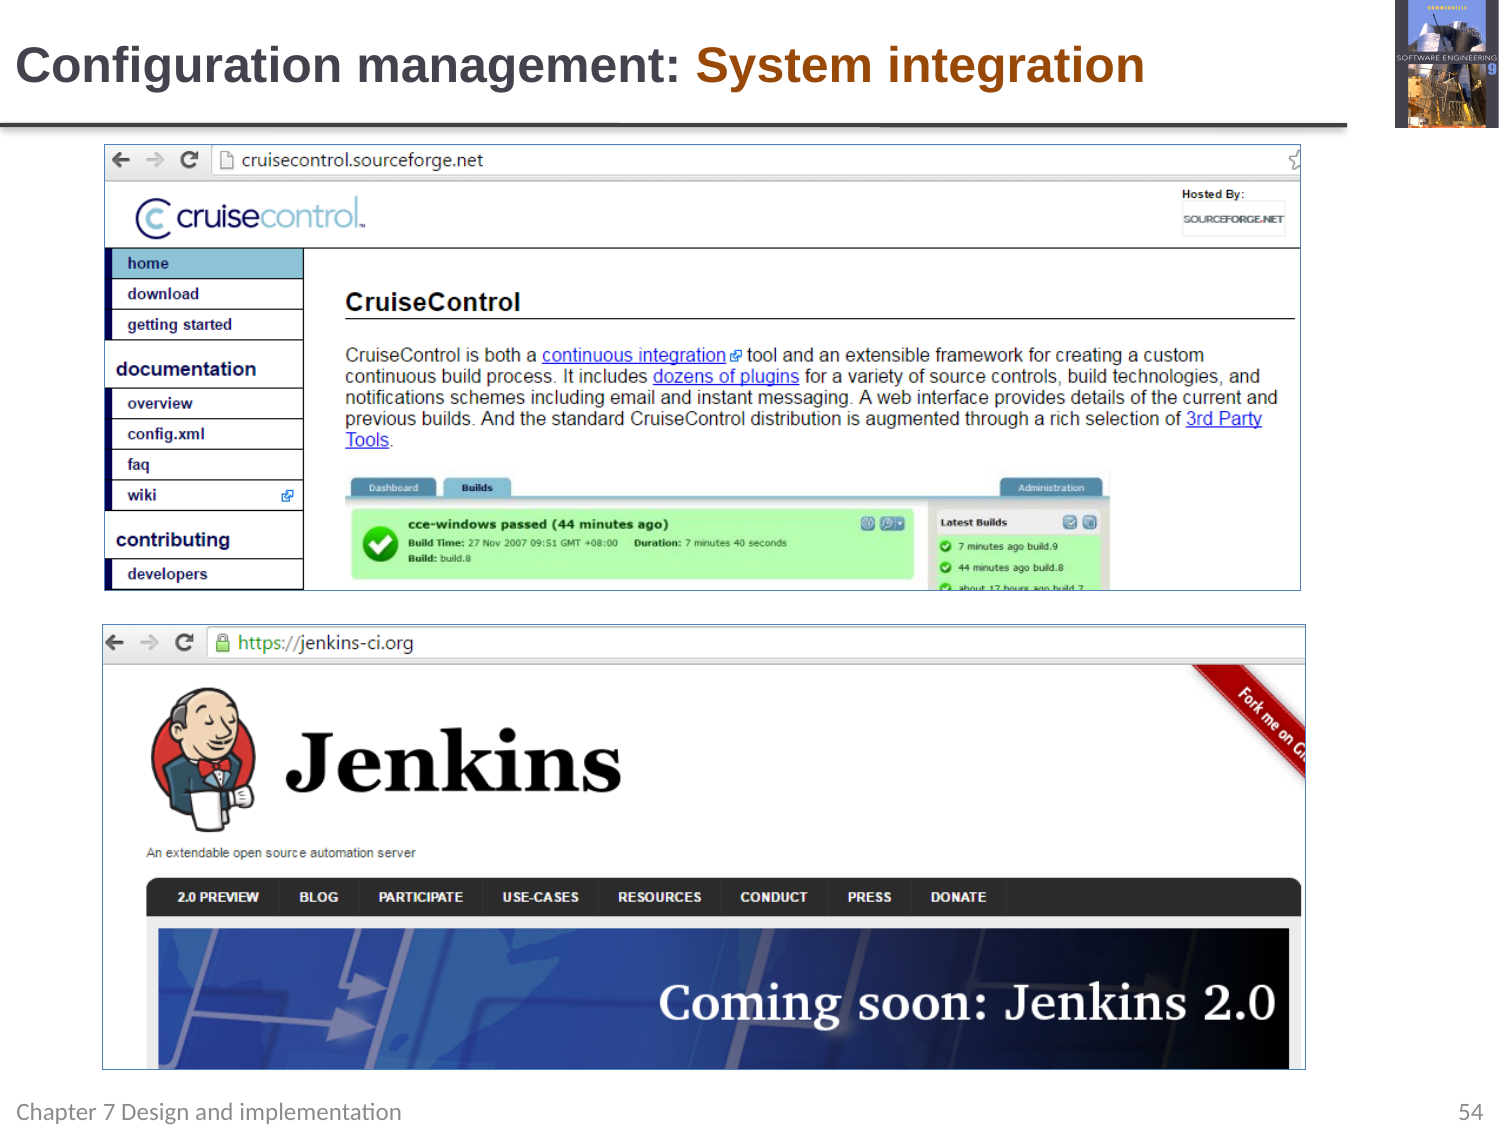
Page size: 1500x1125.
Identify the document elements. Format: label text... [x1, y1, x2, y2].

title Configuration management: System integration [0, 0, 1397, 126]
footer Chapter 7 Design and implementation [1, 1095, 477, 1125]
picture [104, 144, 1301, 591]
slide_number 54 [1148, 1095, 1499, 1125]
picture [1395, 0, 1499, 128]
picture [102, 623, 1306, 1071]
